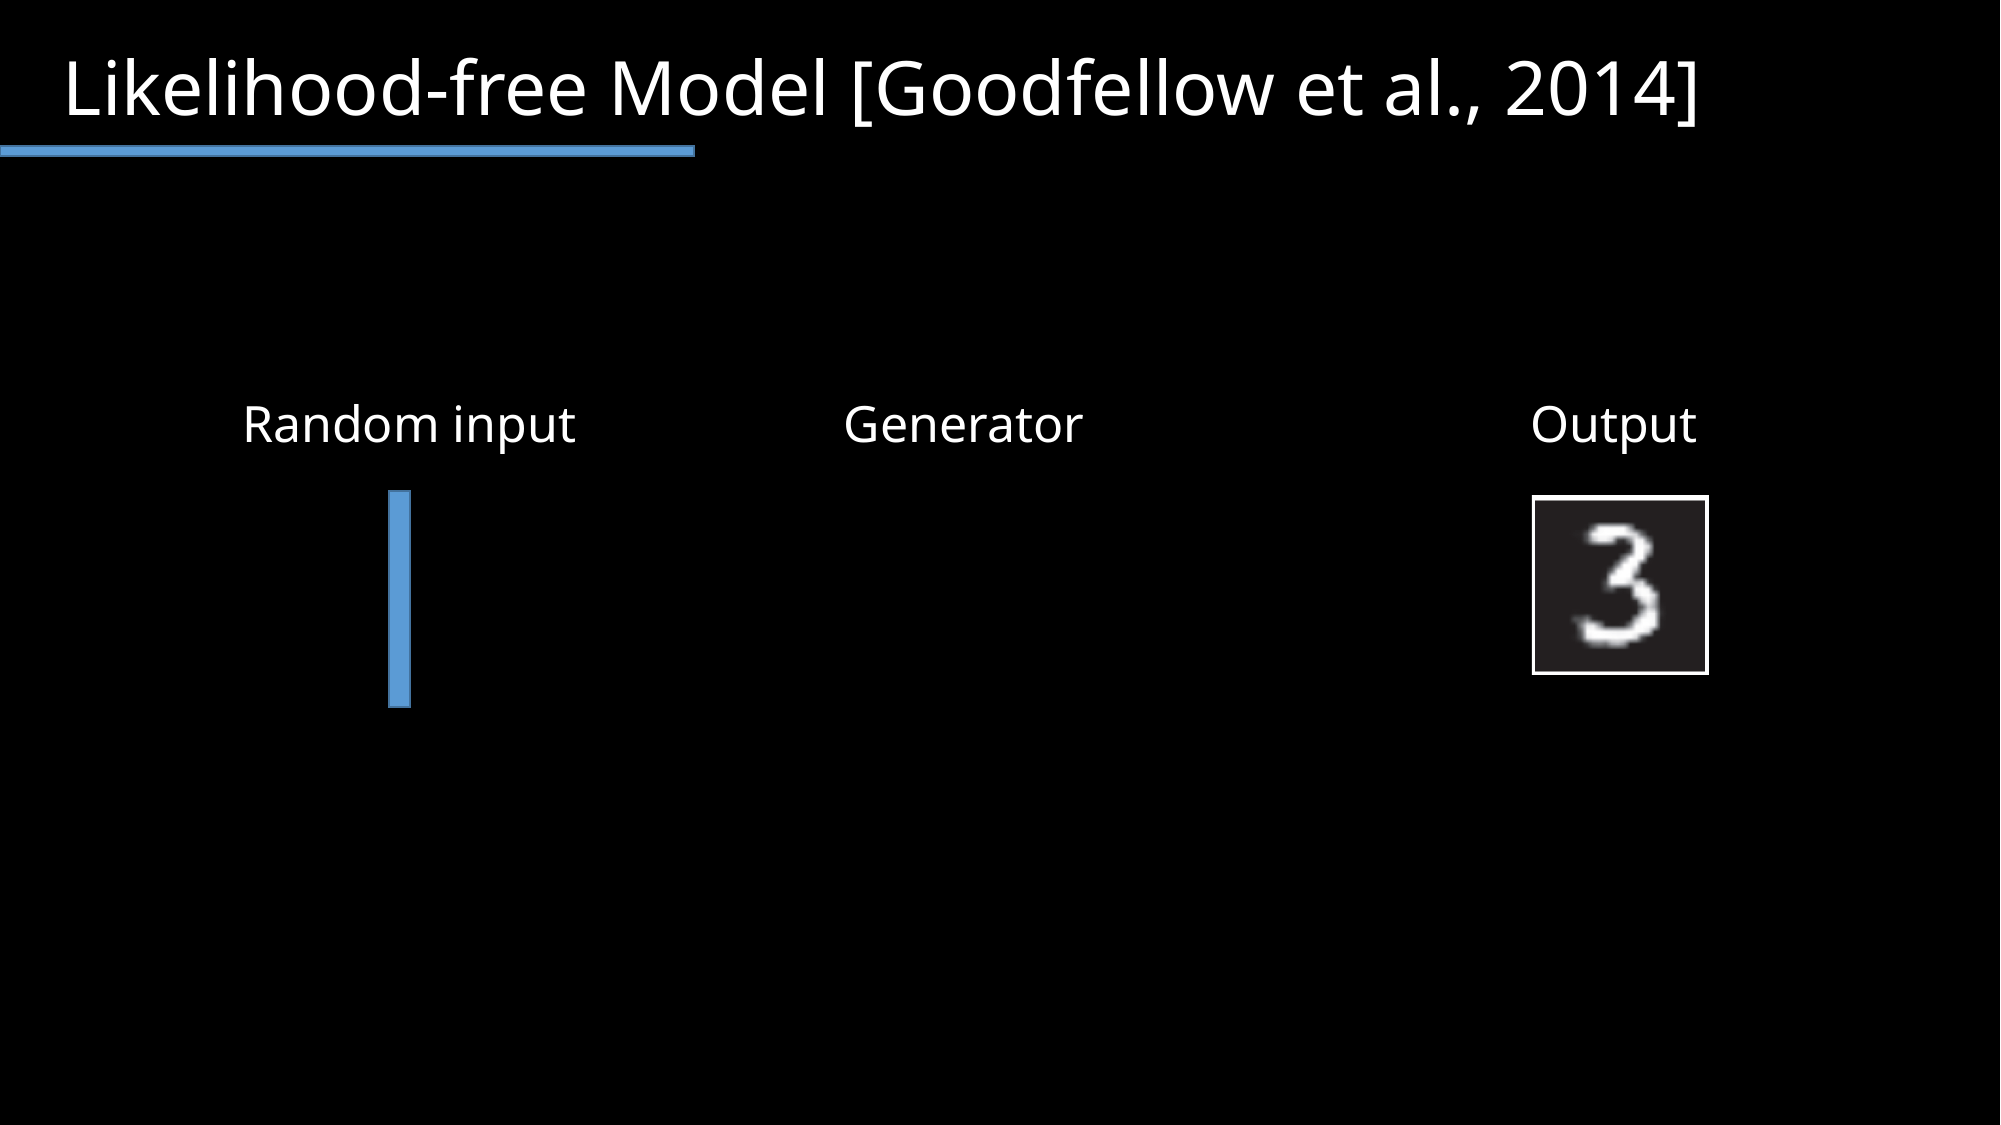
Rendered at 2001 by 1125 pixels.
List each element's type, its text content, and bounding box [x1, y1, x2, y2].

text_box [0, 145, 695, 157]
text_box Random input [227, 384, 592, 460]
text_box [388, 490, 411, 708]
text_box Output [1515, 385, 1713, 460]
picture [1531, 495, 1709, 675]
text_box Generator [829, 385, 1100, 460]
text_box Likelihood-free Model [Goodfellow et al., 2014] [47, 0, 1773, 201]
